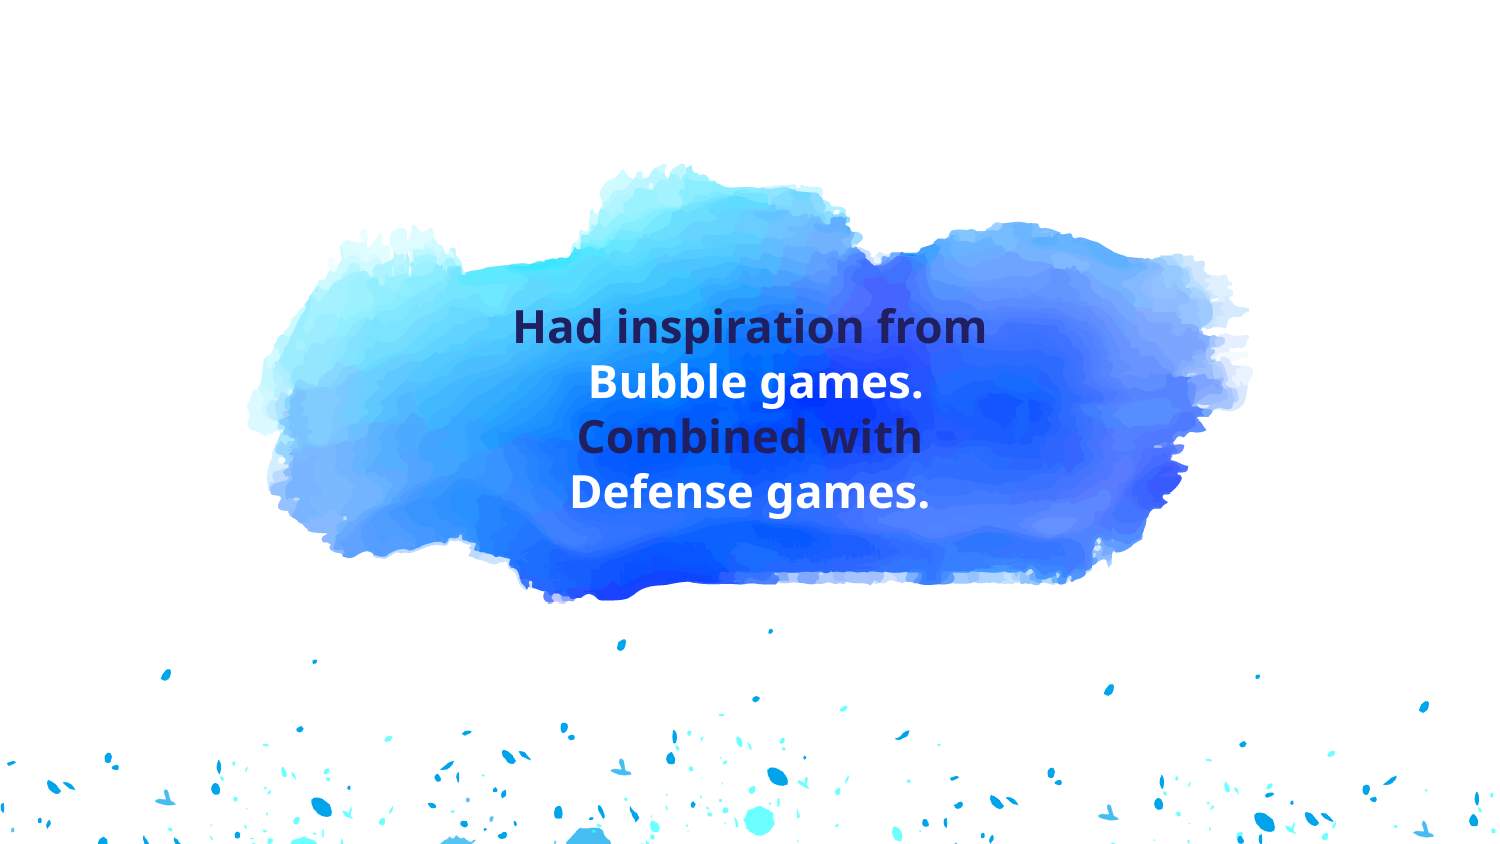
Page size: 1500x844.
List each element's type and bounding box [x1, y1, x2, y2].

picture [0, 163, 1500, 844]
